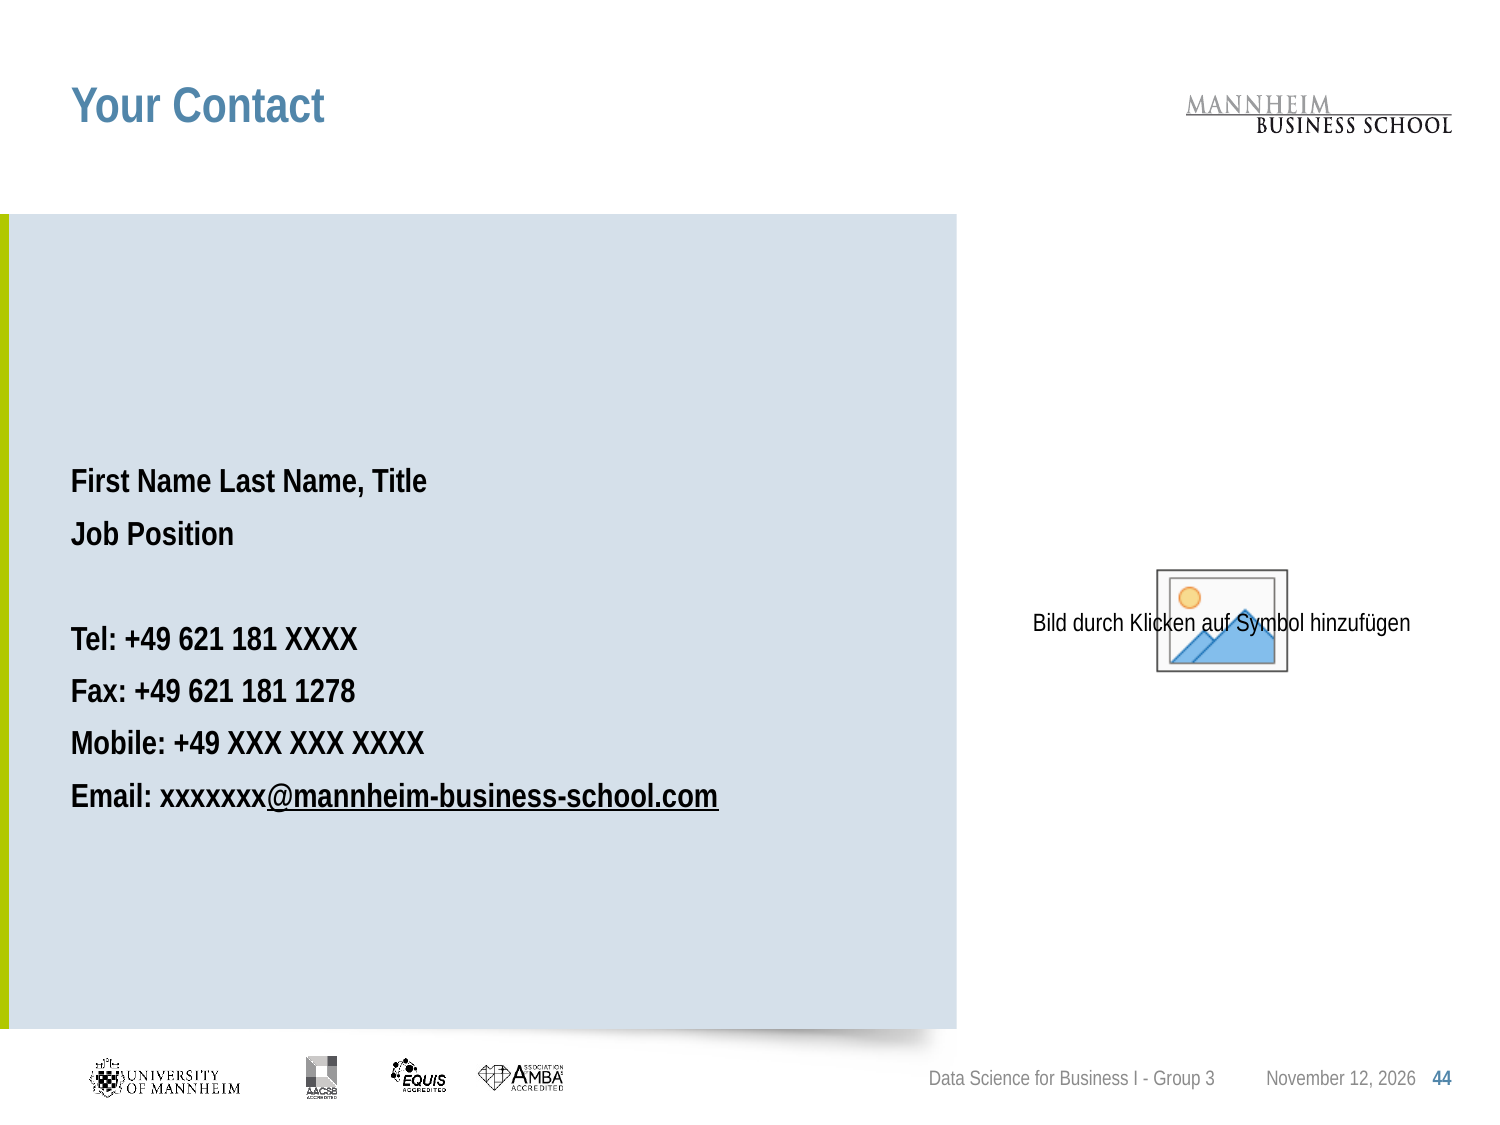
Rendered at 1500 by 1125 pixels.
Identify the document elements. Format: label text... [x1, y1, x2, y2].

picture [89, 1029, 957, 1099]
title Your Contact [70, 84, 993, 204]
picture [991, 213, 1454, 1030]
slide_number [1224, 1047, 1416, 1107]
slide_number 44 [1416, 1047, 1452, 1107]
list First Name Last Name, Title Job Position Tel: +49 621 181 XXXX Fax: +49 621 181 1278 Mobile: +49 XXX XXX XXXX Email: xxxxxxx@mannheim-business-school.com [70, 249, 957, 994]
footer Data Science for Business I - Group 3 [726, 1047, 1216, 1107]
